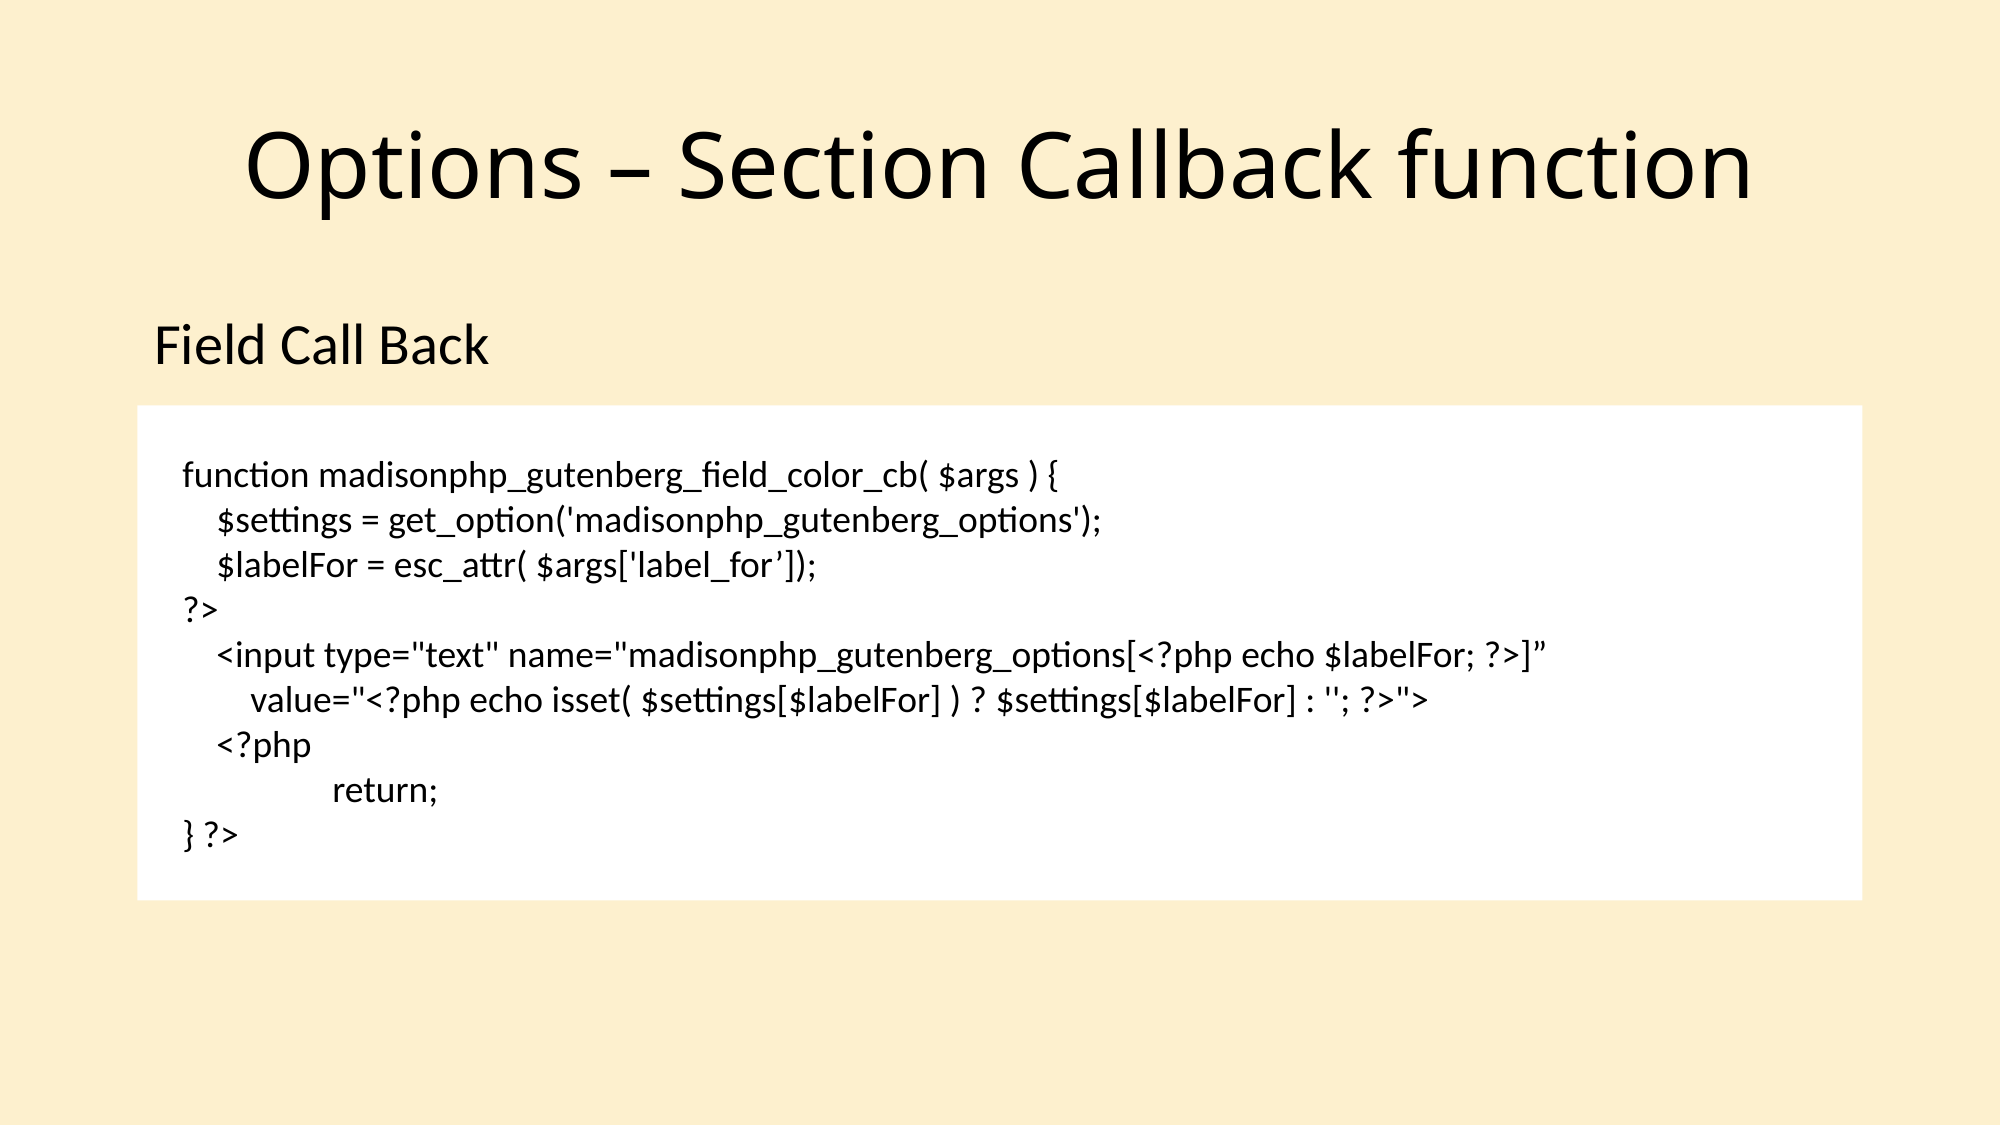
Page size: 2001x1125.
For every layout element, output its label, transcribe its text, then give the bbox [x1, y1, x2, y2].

title Options – Section Callback function [137, 59, 1863, 278]
text_box Field Call Back [139, 298, 505, 384]
text_box function madisonphp_gutenberg_field_color_cb( $args ) { $settings = get_option('madisonphp_gutenberg_options'); $labelFor = esc_attr( $args['label_for’]); ?> <input type="text" name="madisonphp_gutenberg_options[<?php echo $labelFor; ?>]” value="<?php echo isset( $settings[$labelFor] ) ? $settings[$labelFor] : ''; ?>"> <?php return; } ?> [137, 405, 1863, 901]
